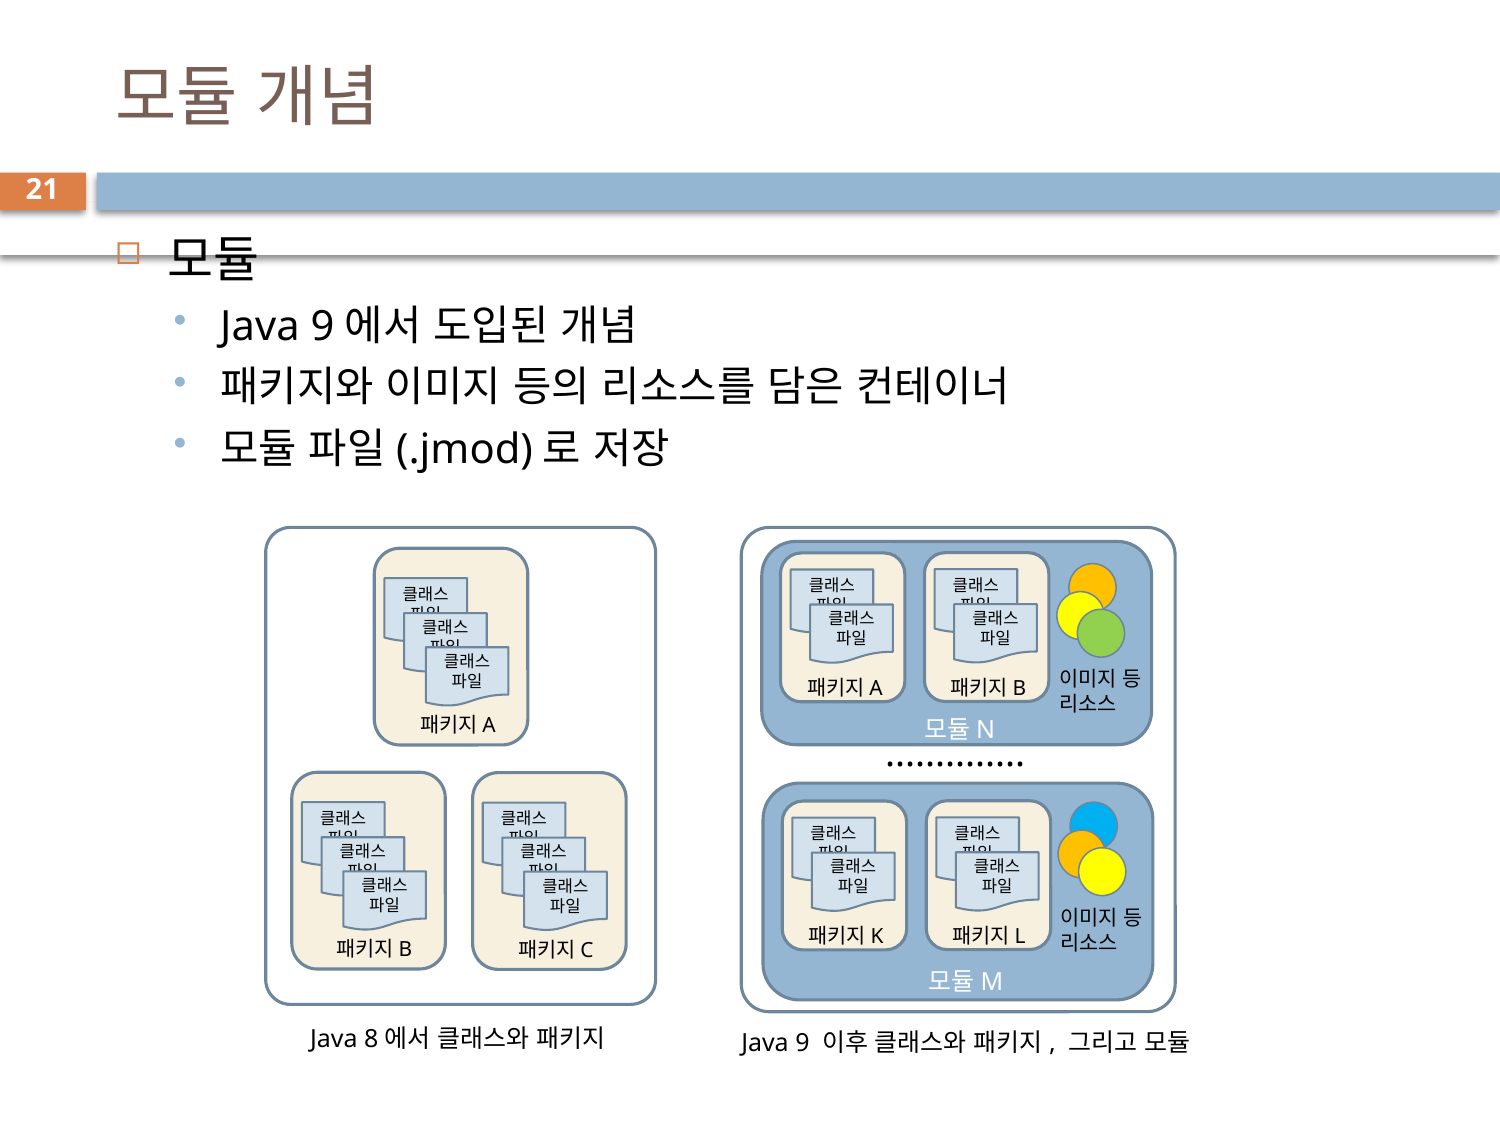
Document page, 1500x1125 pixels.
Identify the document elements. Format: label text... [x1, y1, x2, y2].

list 모듈 Java 9에서 도입된 개념 패키지와 이미지 등의 리소스를 담은 컨테이너 모듈 파일(.jmod)로 저장 [100, 219, 1438, 1047]
slide_number 21 [0, 170, 87, 211]
title 모듈 개념 [100, 37, 1438, 149]
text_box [265, 527, 1219, 1065]
